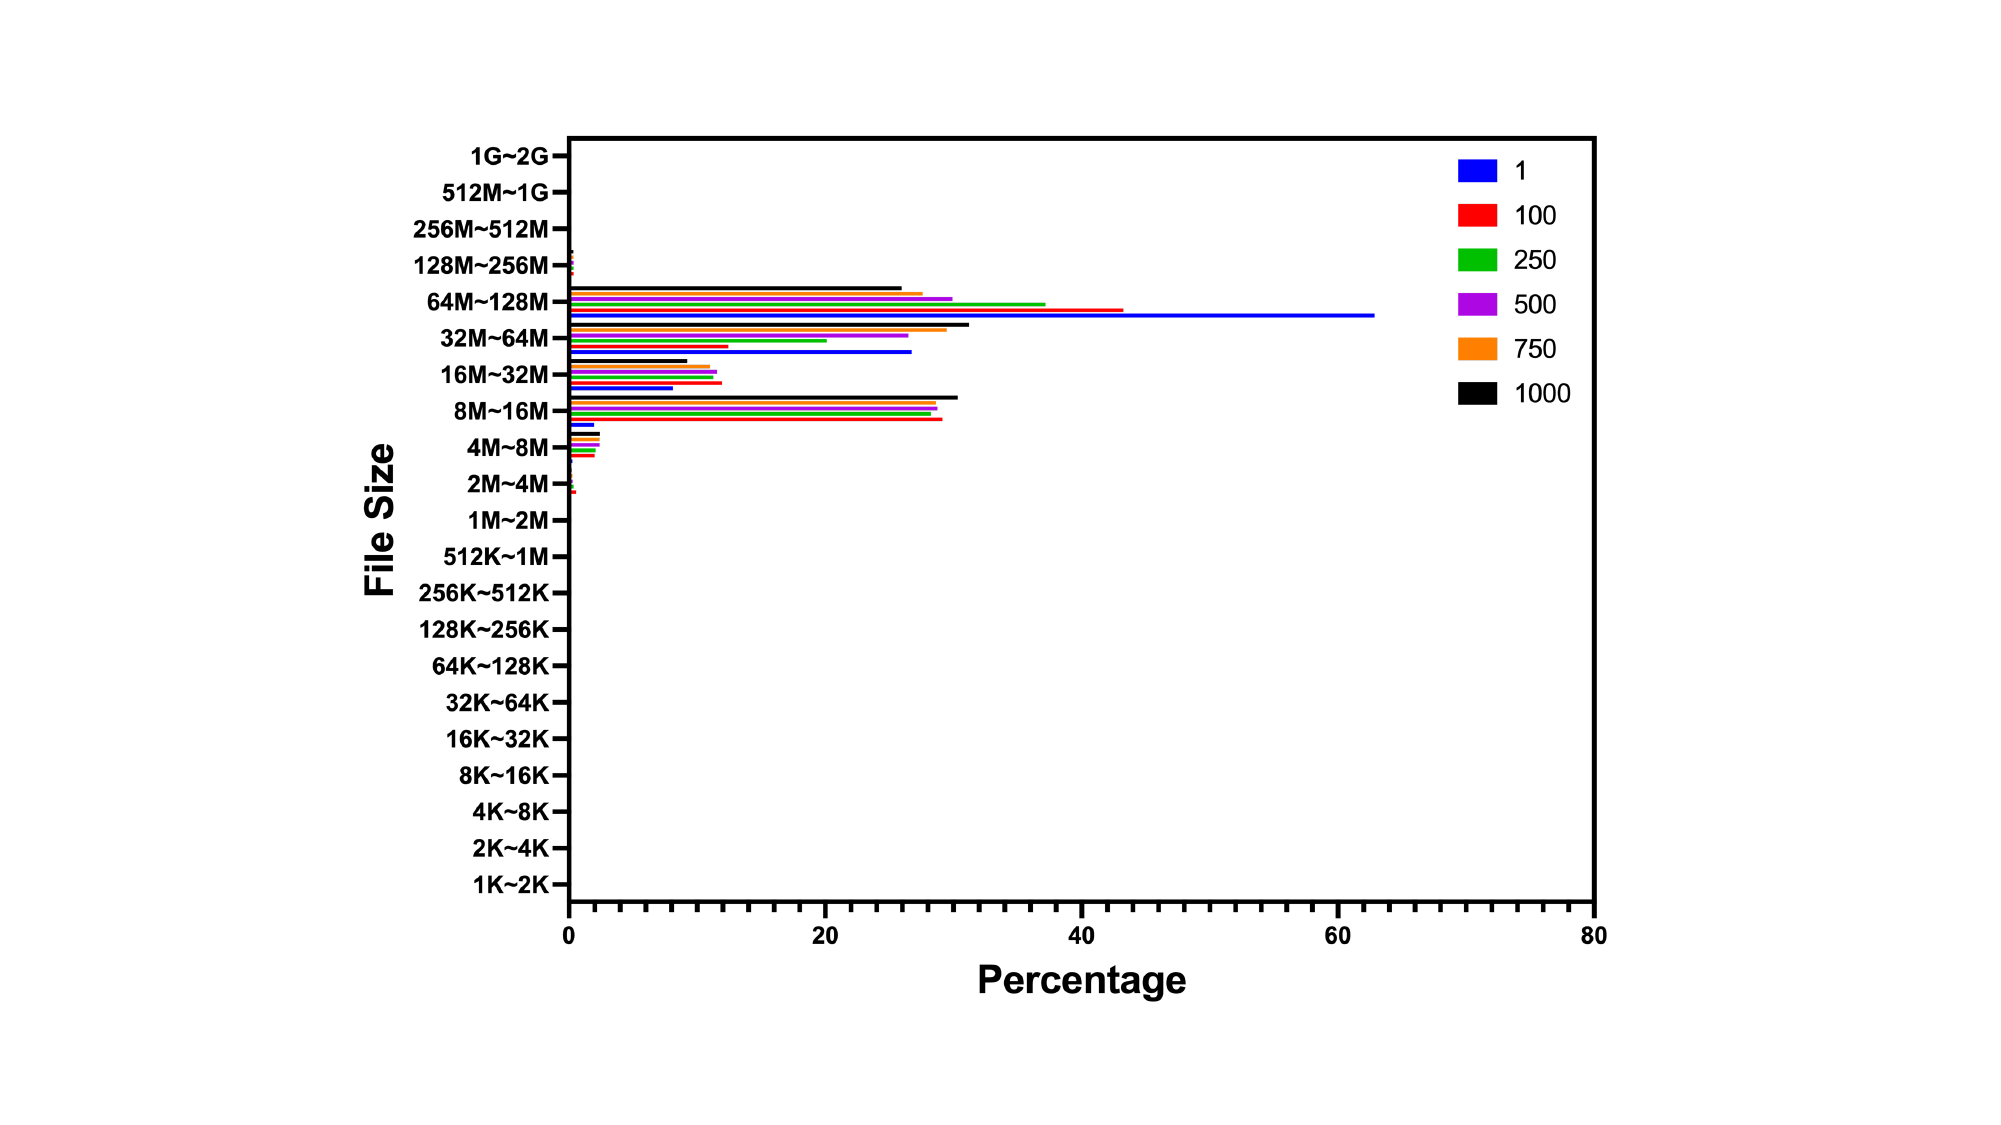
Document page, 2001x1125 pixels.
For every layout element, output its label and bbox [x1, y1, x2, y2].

picture [346, 110, 1654, 1015]
